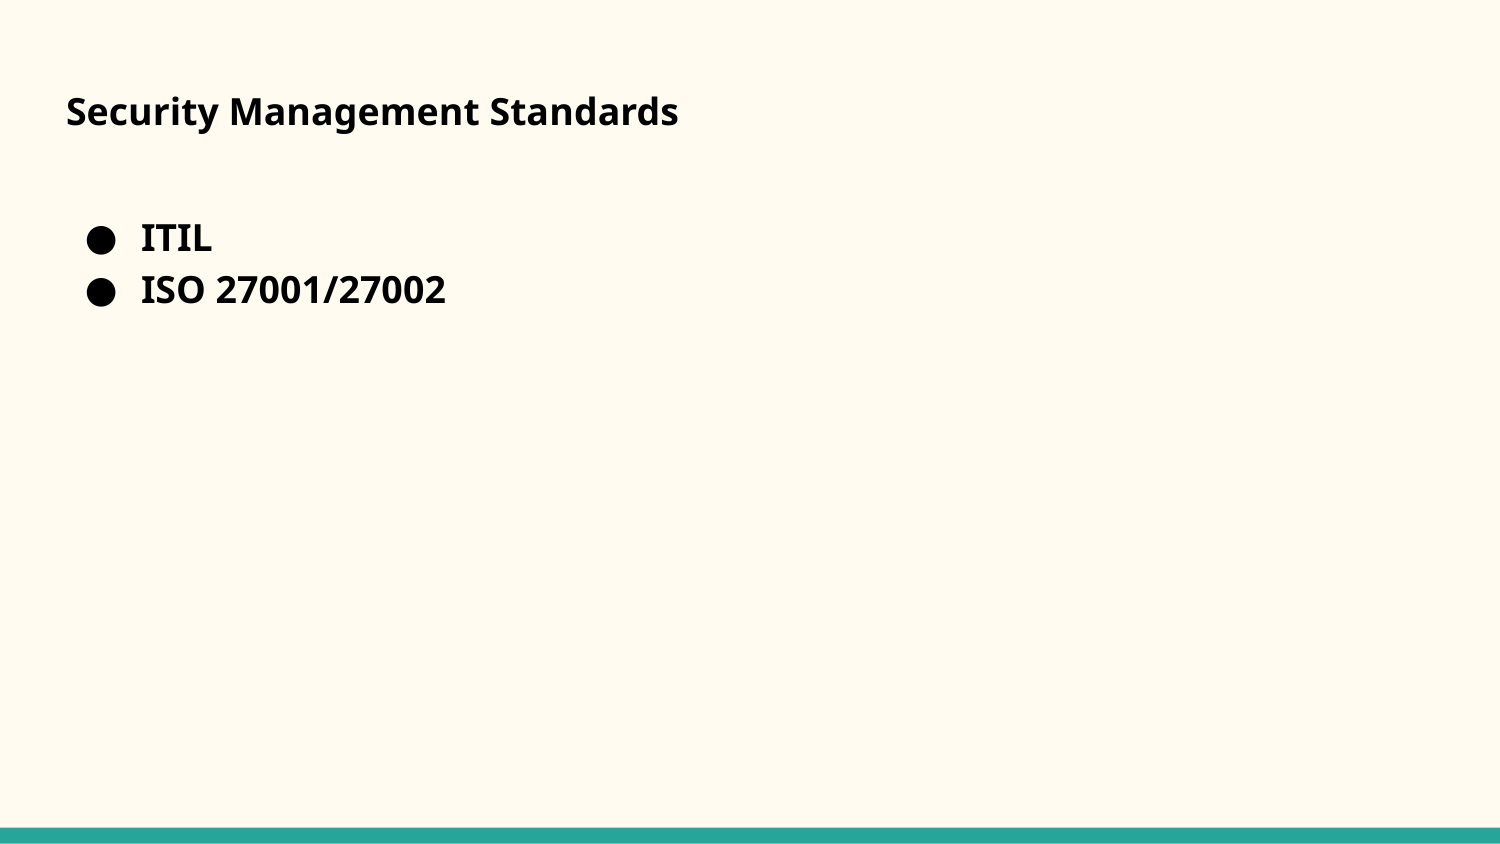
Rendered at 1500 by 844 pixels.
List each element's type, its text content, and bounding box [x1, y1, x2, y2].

title Security Management Standards [51, 72, 1449, 174]
list ITIL ISO 27001/27002 [51, 192, 1449, 750]
